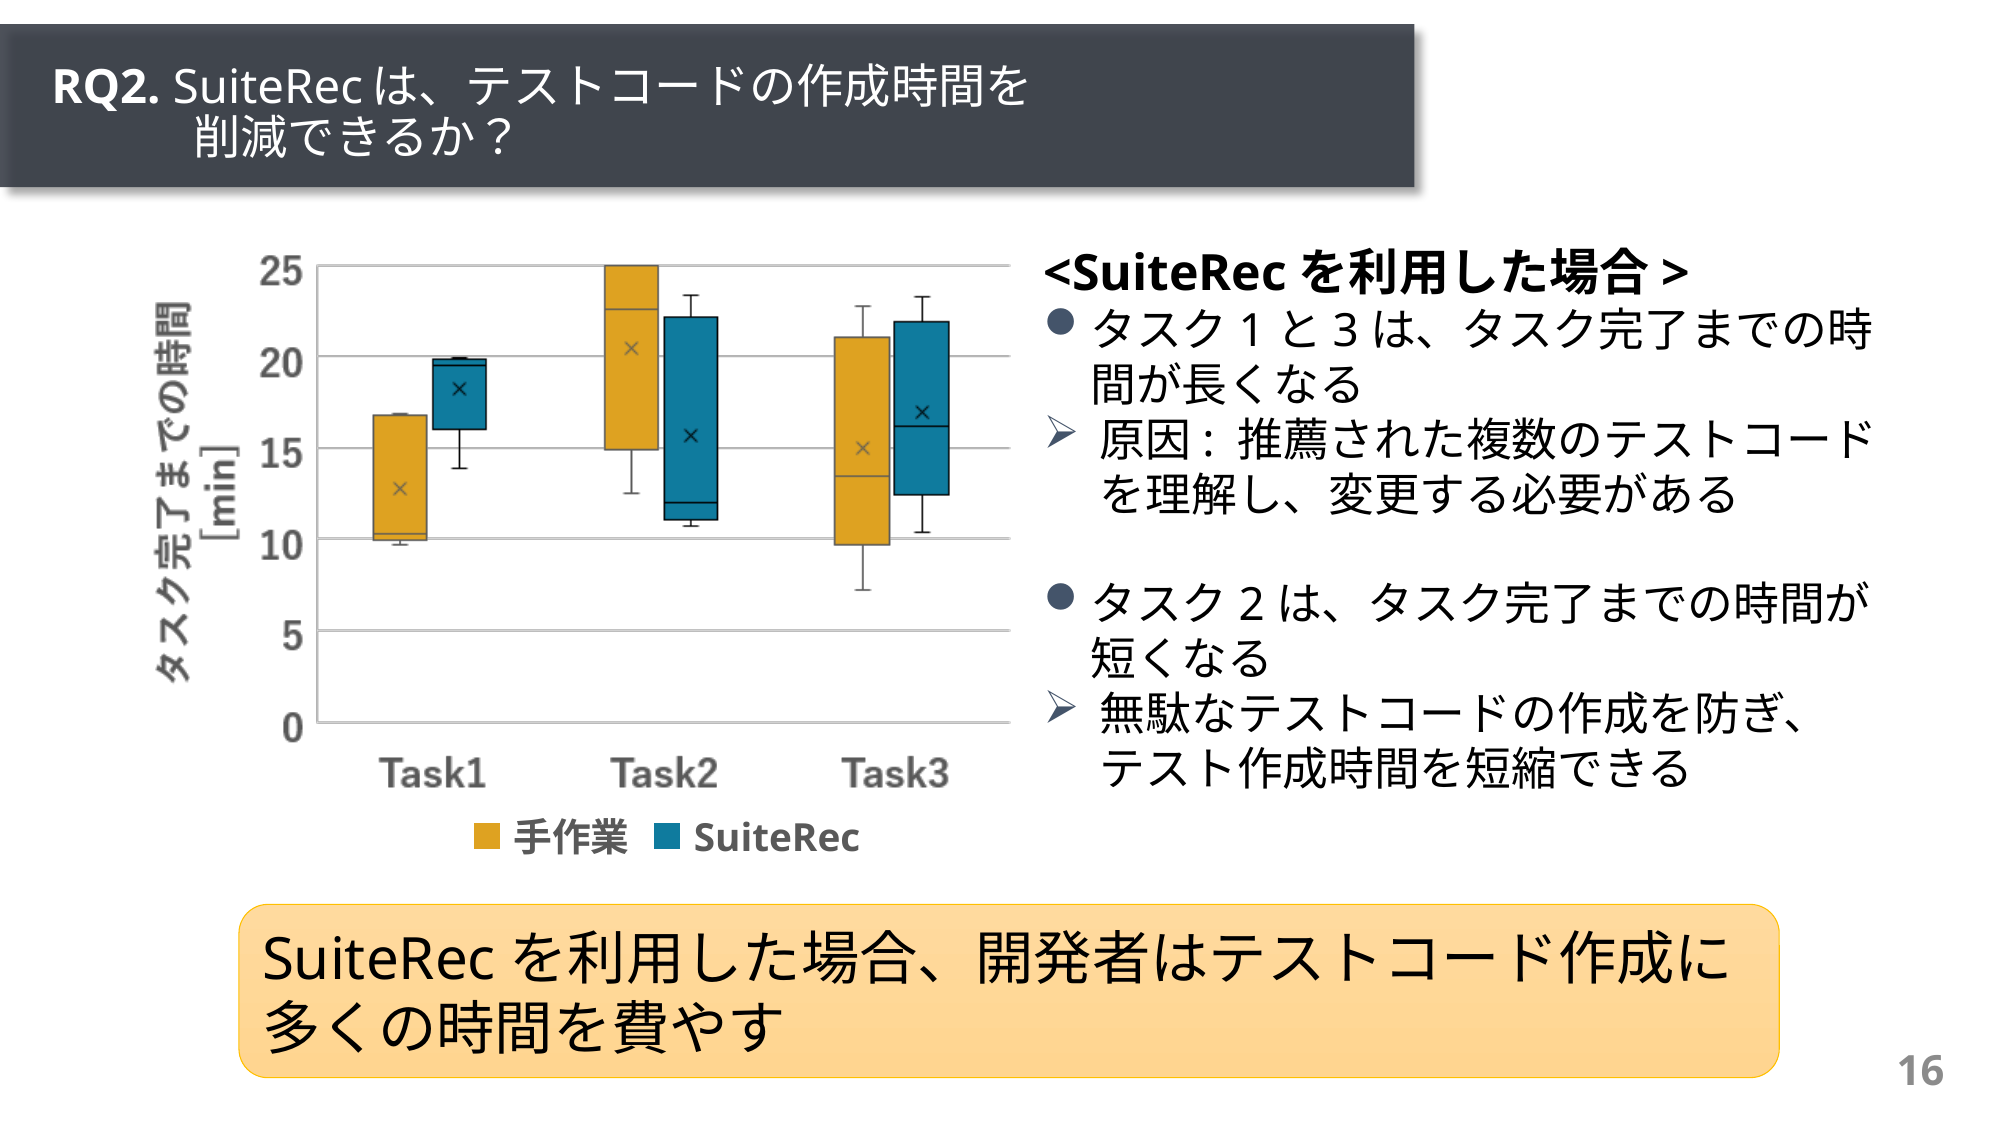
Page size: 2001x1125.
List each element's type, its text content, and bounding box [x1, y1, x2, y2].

text_box 手作業 [498, 805, 679, 867]
text_box SuiteRecを利用した場合、開発者はテストコード作成に多くの時間を費やす [238, 903, 1780, 1079]
picture [140, 223, 1025, 825]
text_box <SuiteRecを利用した場合> タスク1と3は、タスク完了までの時間が長くなる 原因: 推薦された複数のテストコードを理解し、変更する必要がある タスク2は、タスク完了までの時間が短くなる 無駄なテストコードの作成を防ぎ、 テスト作成時間を短縮できる [1028, 232, 1902, 958]
text_box [654, 823, 679, 849]
title RQ2. SuiteRecは、テストコードの作成時間を 削減できるか？ [36, 54, 1380, 174]
text_box SuiteRec [679, 805, 892, 867]
text_box [474, 823, 498, 849]
